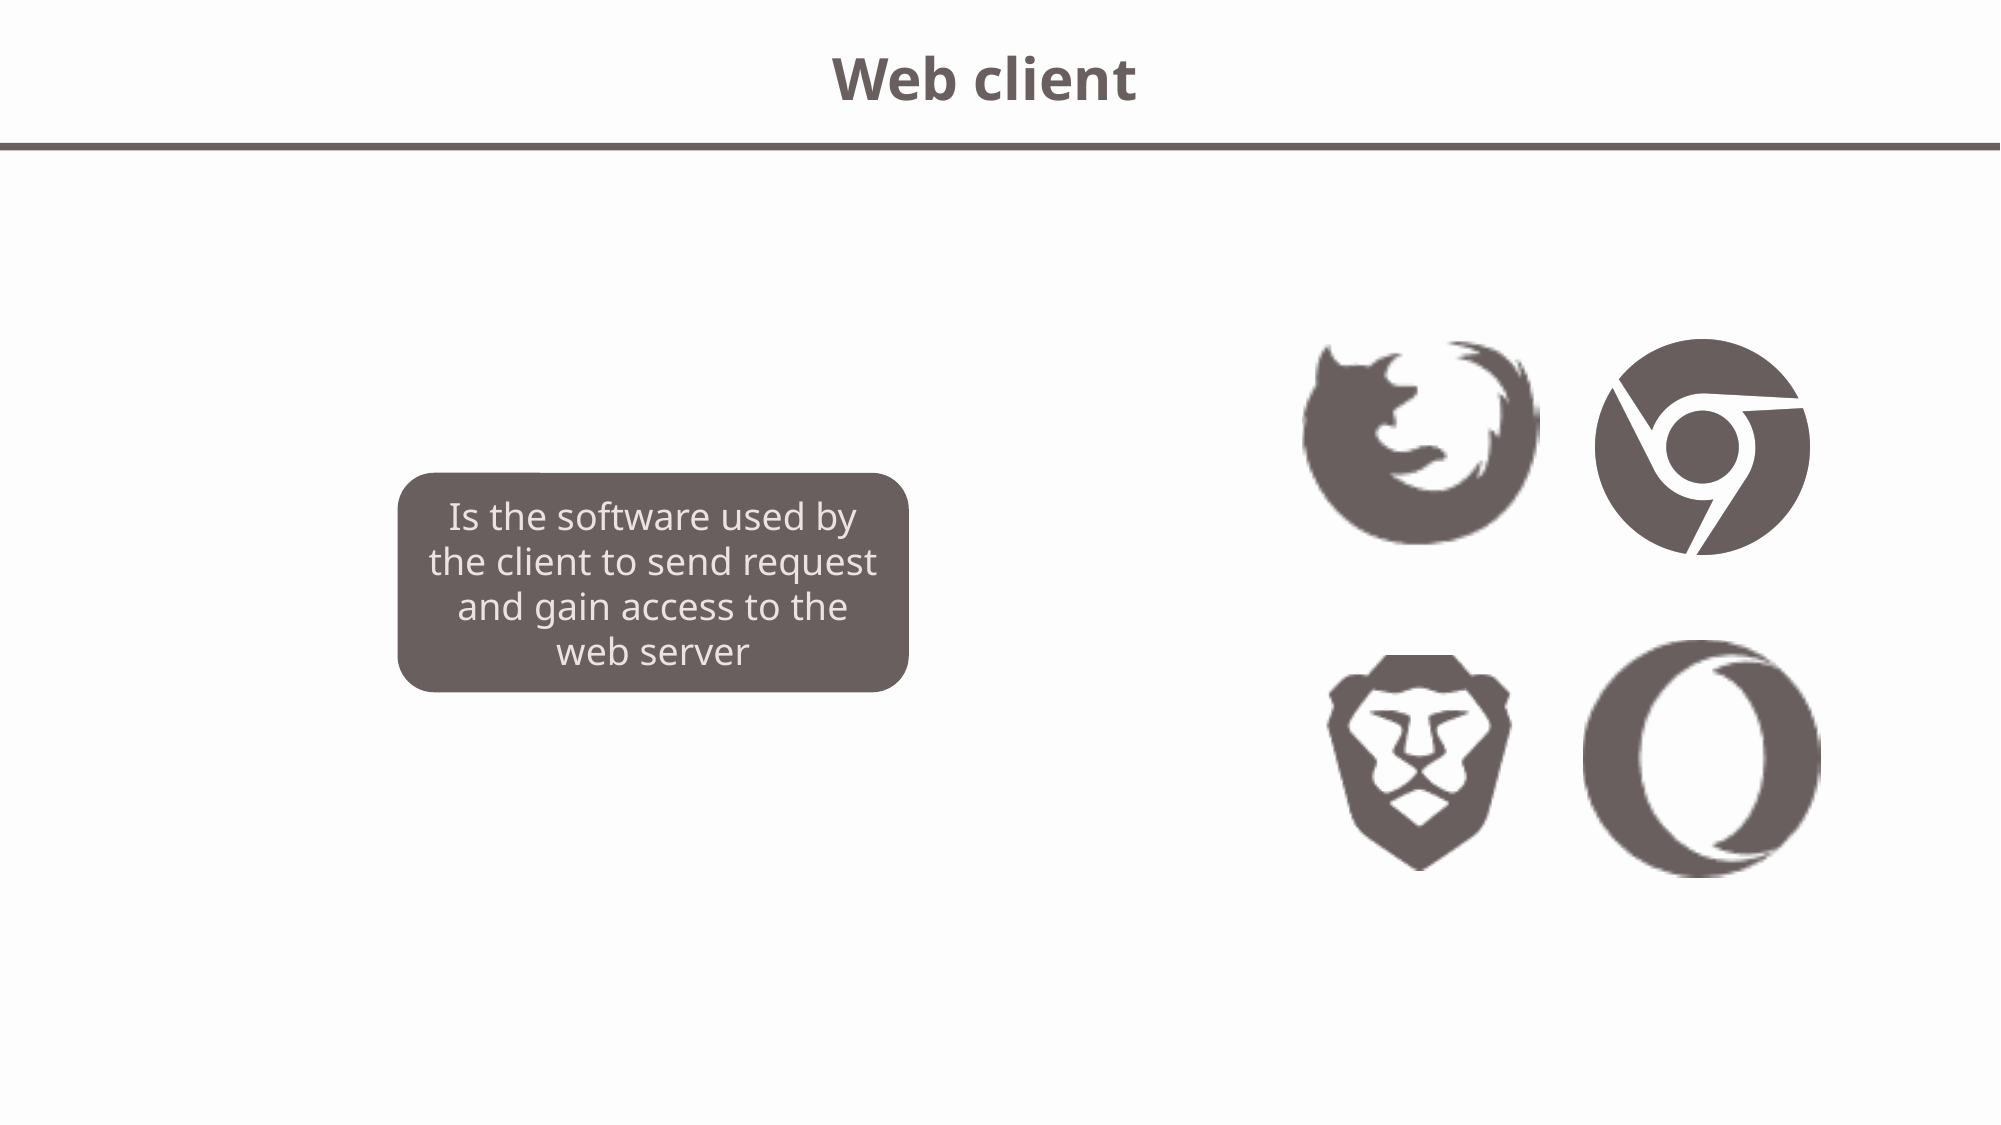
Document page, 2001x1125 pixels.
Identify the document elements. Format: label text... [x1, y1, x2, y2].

picture [1594, 339, 1810, 555]
picture [1302, 325, 1540, 563]
text_box [0, 142, 2000, 151]
picture [1583, 640, 1821, 878]
text_box Is the software used by the client to send request and gain access to the web server [396, 471, 910, 694]
text_box Web client [293, 34, 1676, 120]
picture [1312, 655, 1528, 871]
